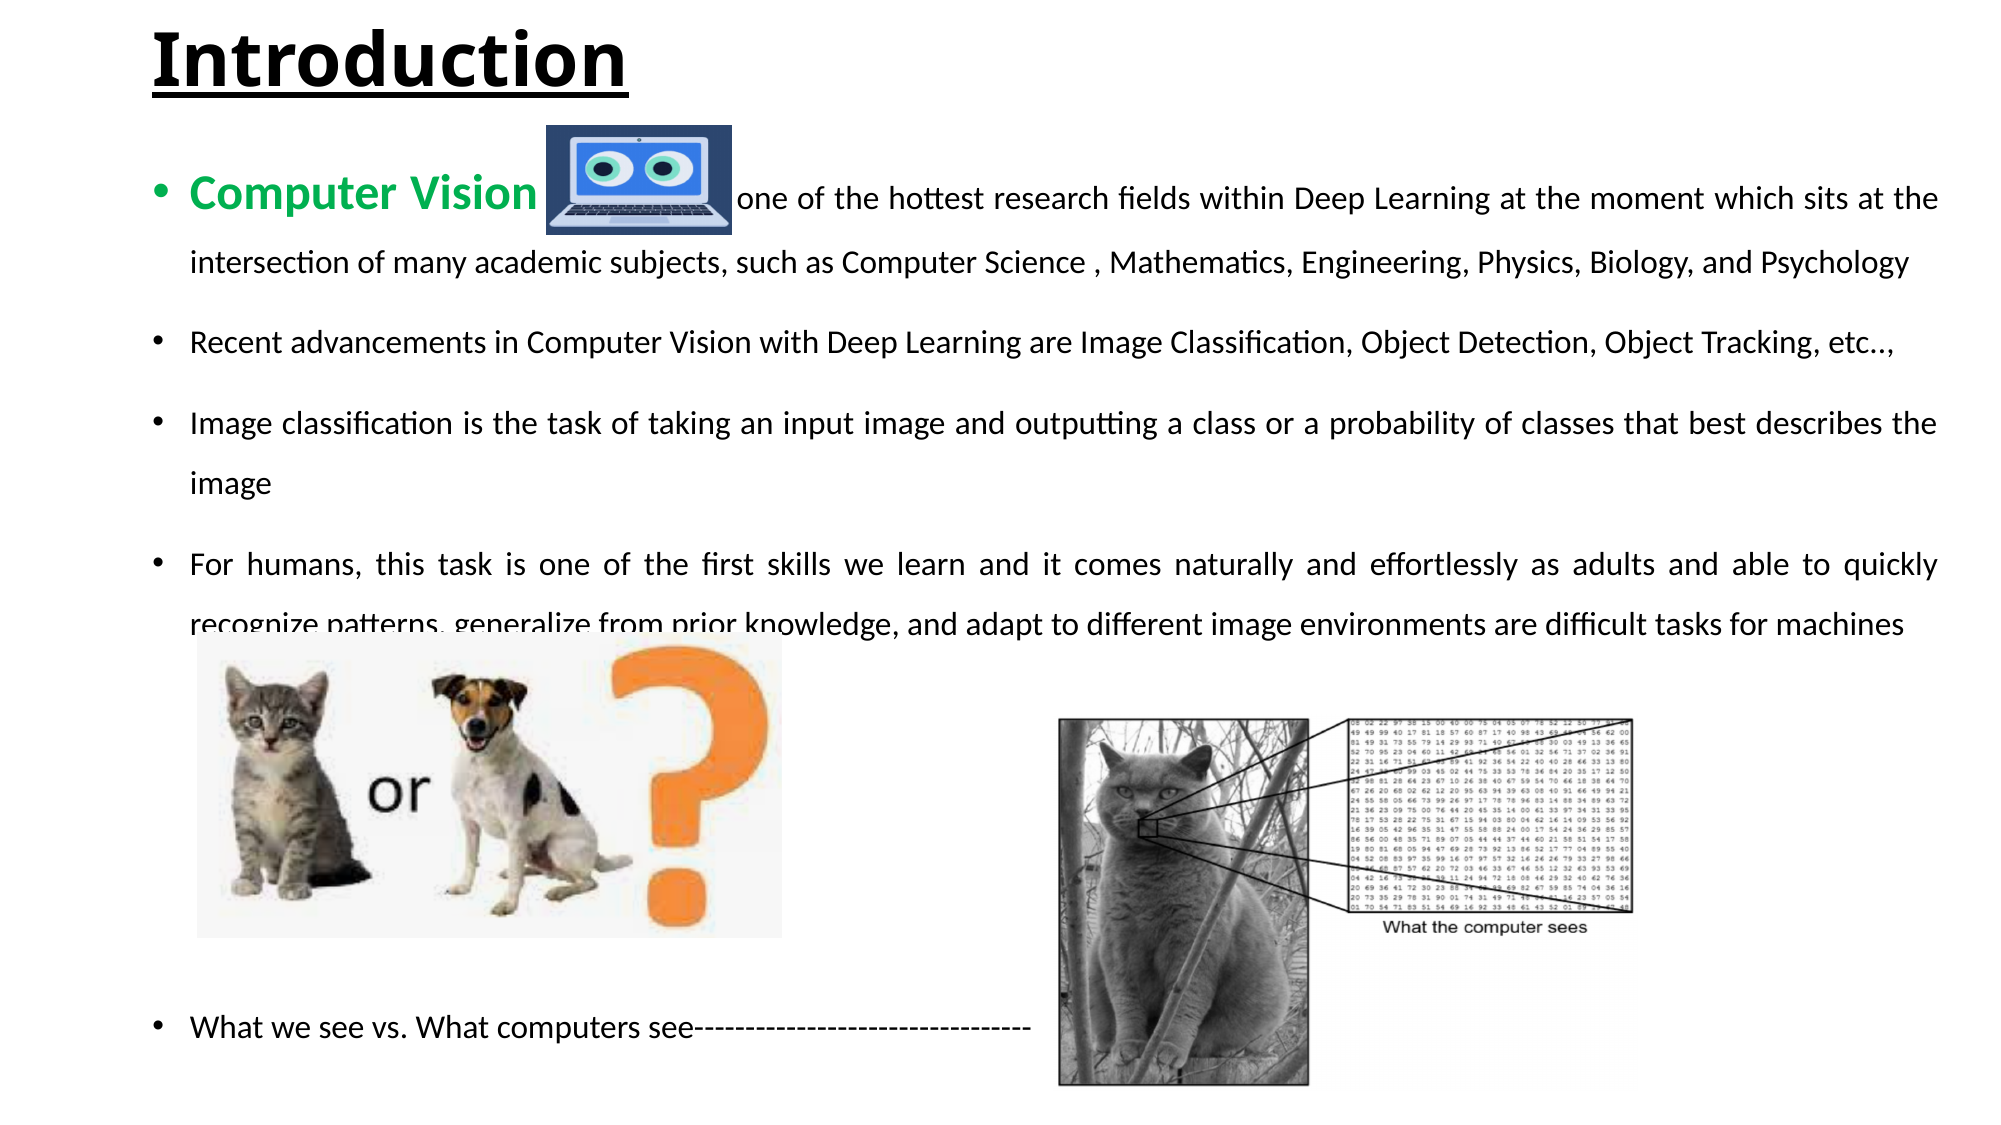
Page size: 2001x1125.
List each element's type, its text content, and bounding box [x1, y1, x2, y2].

picture [546, 125, 732, 236]
picture [197, 632, 782, 938]
text_box [999, 549, 1957, 1091]
title Introduction [137, 18, 1863, 107]
list Computer Vision is one of the hottest research fields within Deep Learning at the moment which sits at the intersection of many academic subjects, such as Computer Science , Mathematics, Engineering, Physics, Biology, and Psychology Recent advancements in Computer Vision with Deep Learning are Image Classification, Object Detection, Object Tracking, etc.., Image classification is the task of taking an input image and outputting a class or a probability of classes that best describes the image For humans, this task is one of the first skills we learn and it comes naturally and effortlessly as adults and able to quickly recognize patterns, generalize from prior knowledge, and adapt to different image environments are difficult tasks for machines What we see vs. What computers see--------------------------------- [137, 122, 1957, 1091]
picture [1053, 714, 1638, 1091]
